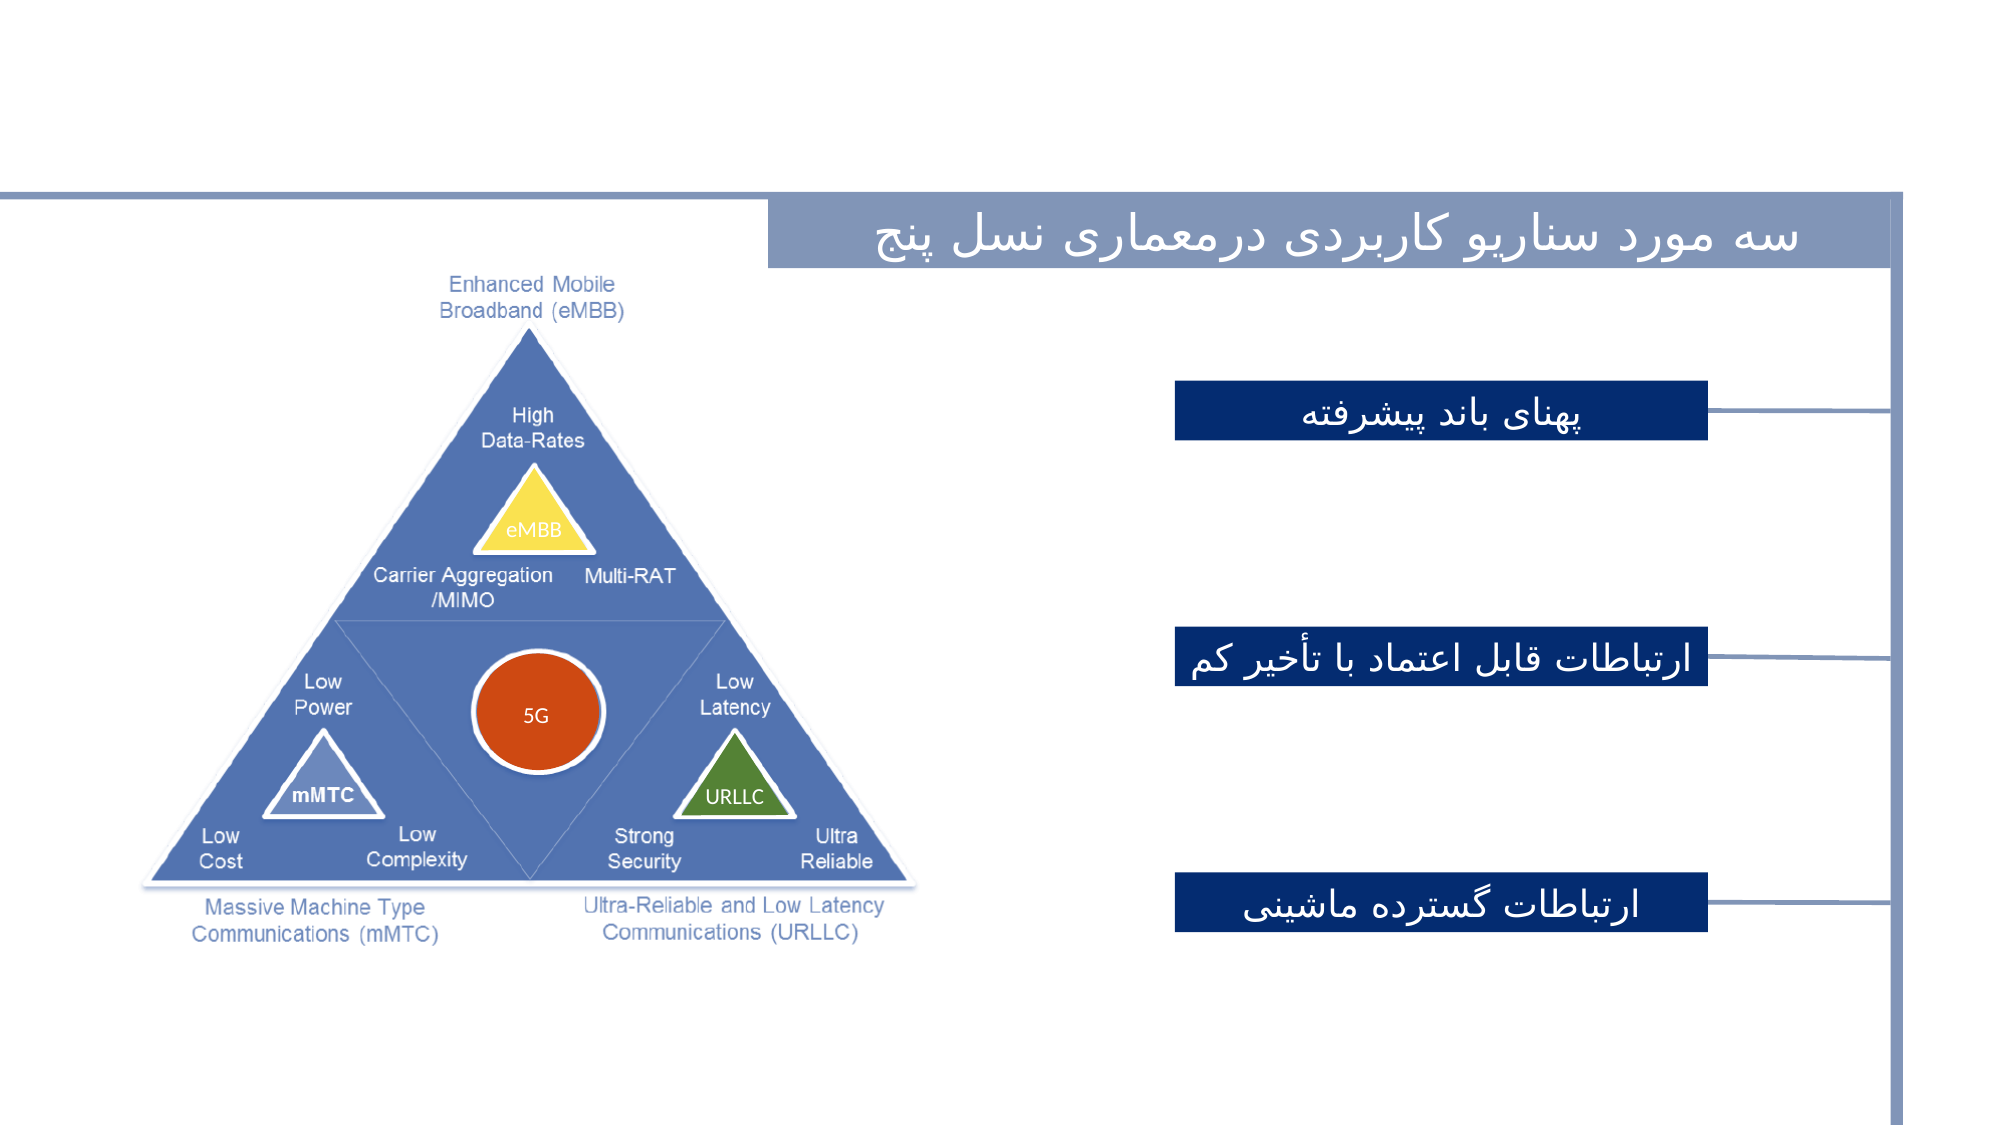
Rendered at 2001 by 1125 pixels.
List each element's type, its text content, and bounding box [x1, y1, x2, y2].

text_box [0, 191, 1904, 200]
text_box سه مورد سناریو کاربردی درمعماری نسل پنج [768, 200, 1890, 269]
text_box ارتباطات گسترده ماشینی [1174, 872, 1708, 933]
text_box ارتباطات قابل اعتماد با تأخیر کم [1174, 626, 1708, 687]
text_box [1890, 200, 1904, 1125]
text_box پهنای باند پیشرفته [1174, 380, 1708, 441]
picture [109, 248, 965, 1005]
